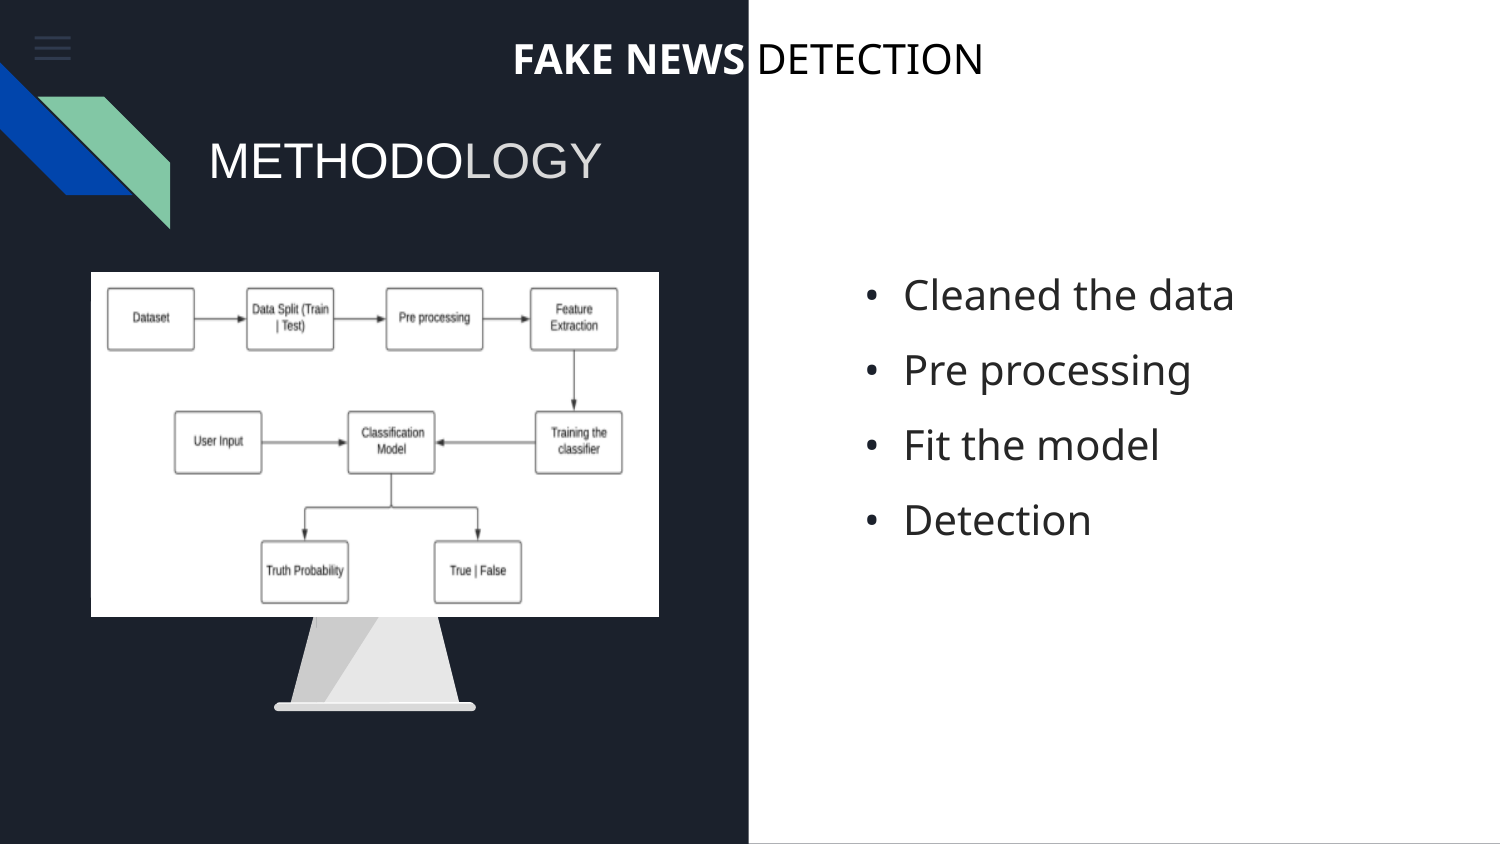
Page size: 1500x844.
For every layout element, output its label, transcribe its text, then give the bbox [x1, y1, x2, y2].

text_box METHODOLOGY [193, 113, 801, 204]
text_box Cleaned the data Pre processing Fit the model Detection [841, 229, 1449, 560]
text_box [90, 625, 659, 712]
picture [90, 272, 659, 618]
text_box FAKE NEWS DETECTION [497, 18, 1054, 99]
